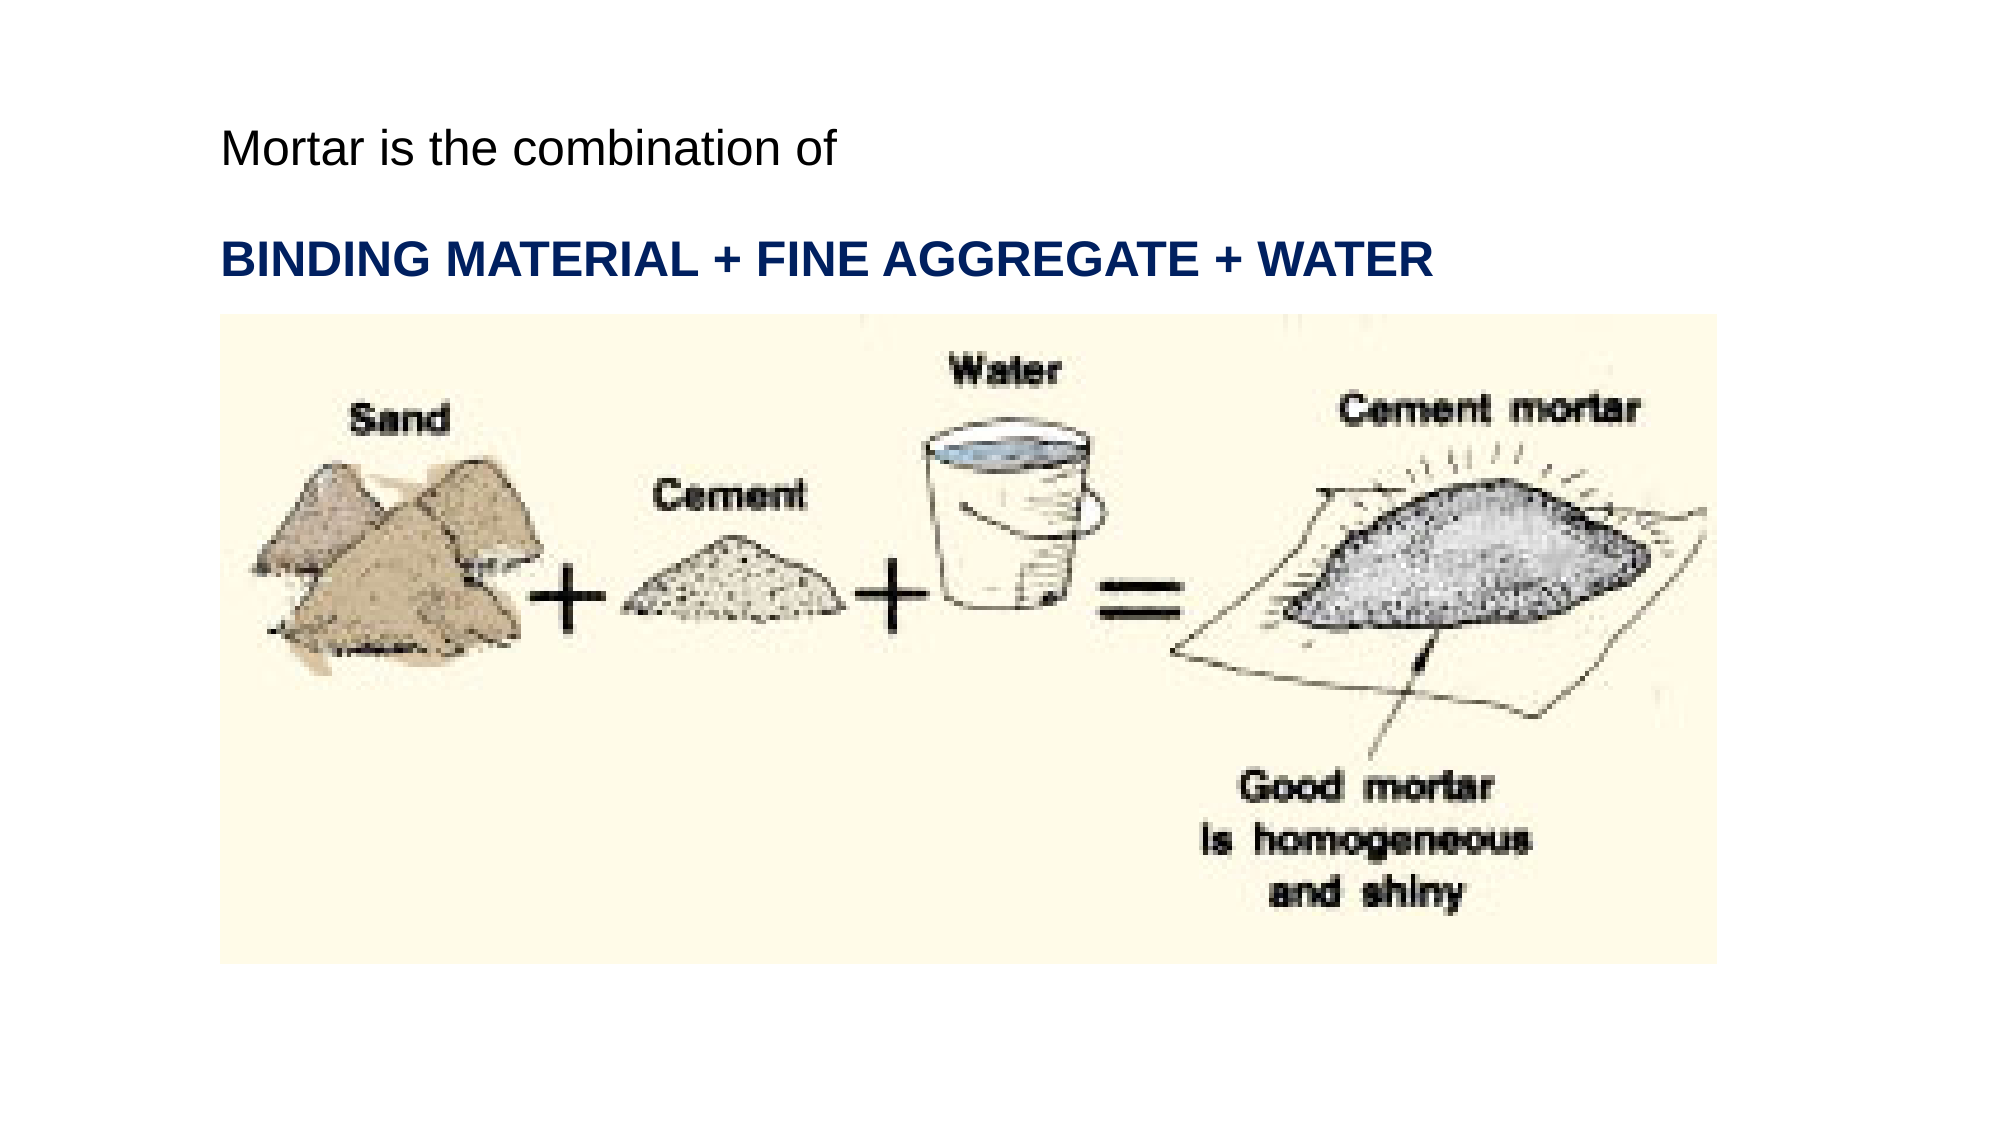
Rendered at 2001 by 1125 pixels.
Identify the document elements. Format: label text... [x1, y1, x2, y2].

picture [220, 314, 1717, 964]
list Mortar is the combination of BINDING MATERIAL + FINE AGGREGATE + WATER [220, 78, 1871, 739]
